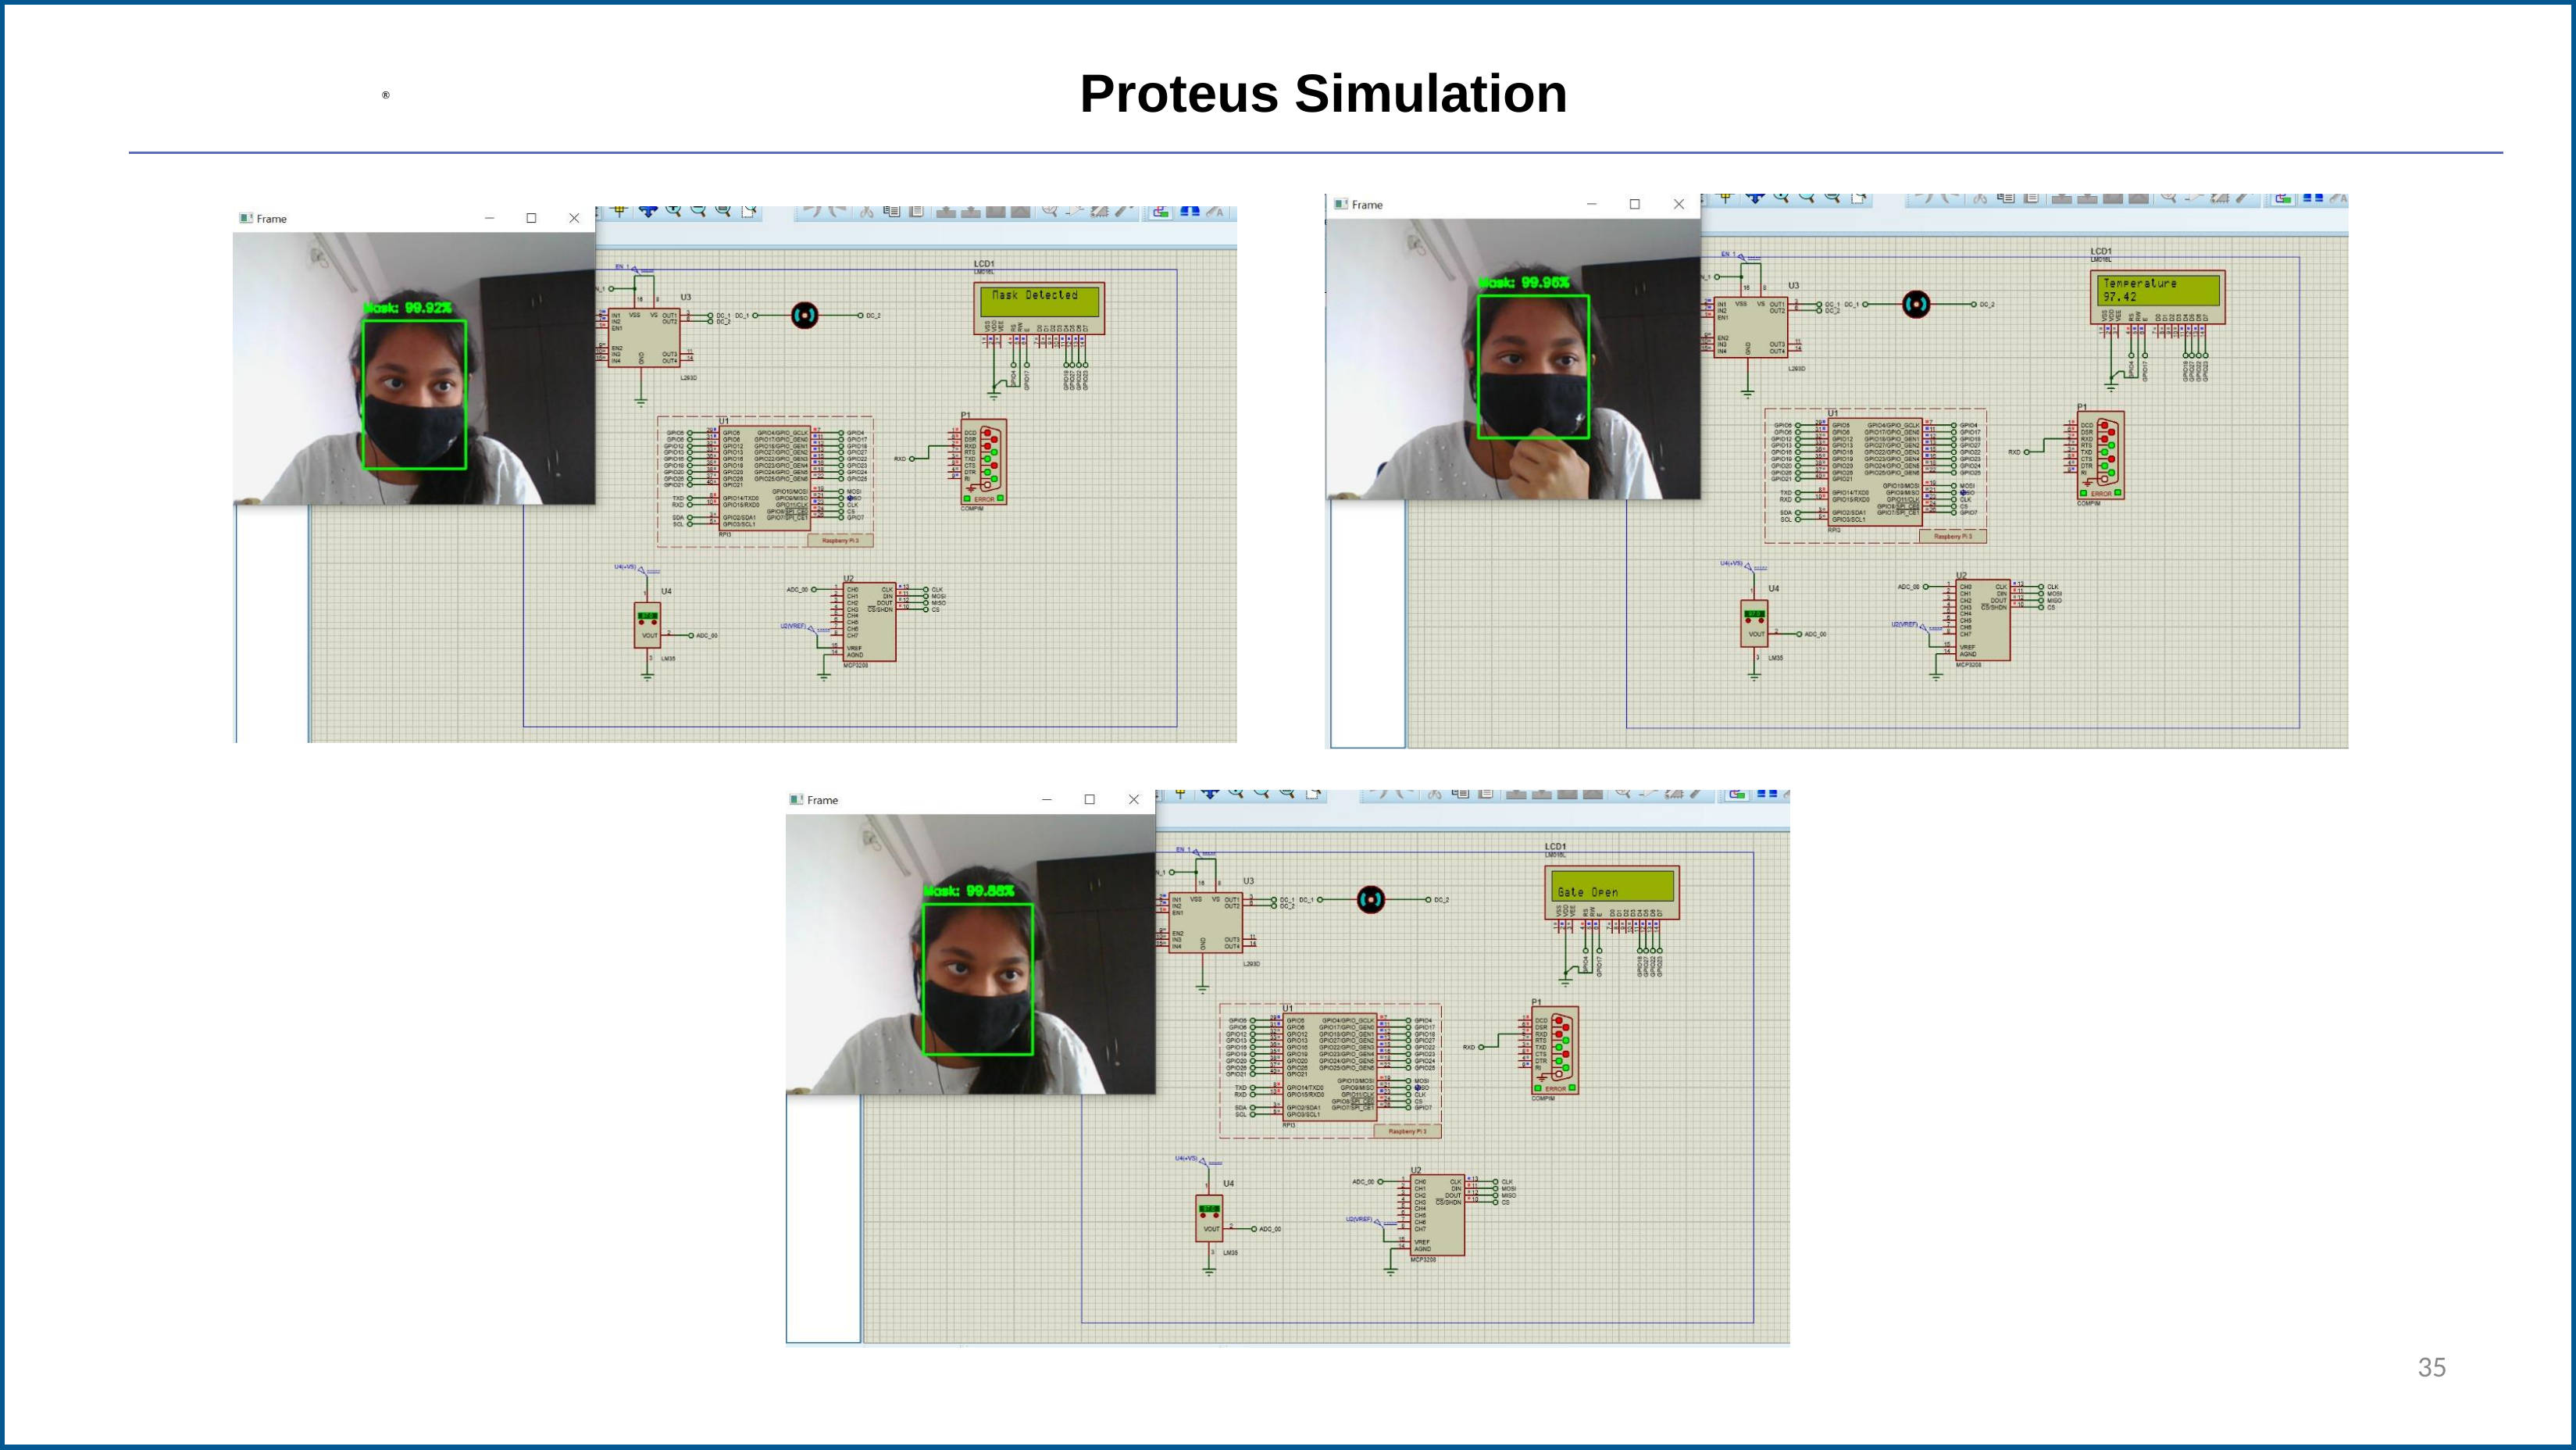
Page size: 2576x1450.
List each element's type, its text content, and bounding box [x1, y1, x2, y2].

text_box Proteus Simulation [760, 52, 1889, 129]
slide_number ‹#› [1854, 1348, 2448, 1450]
text_box [0, 0, 2576, 1450]
picture [786, 790, 1790, 1348]
picture [233, 206, 1237, 743]
picture [1324, 194, 2349, 750]
